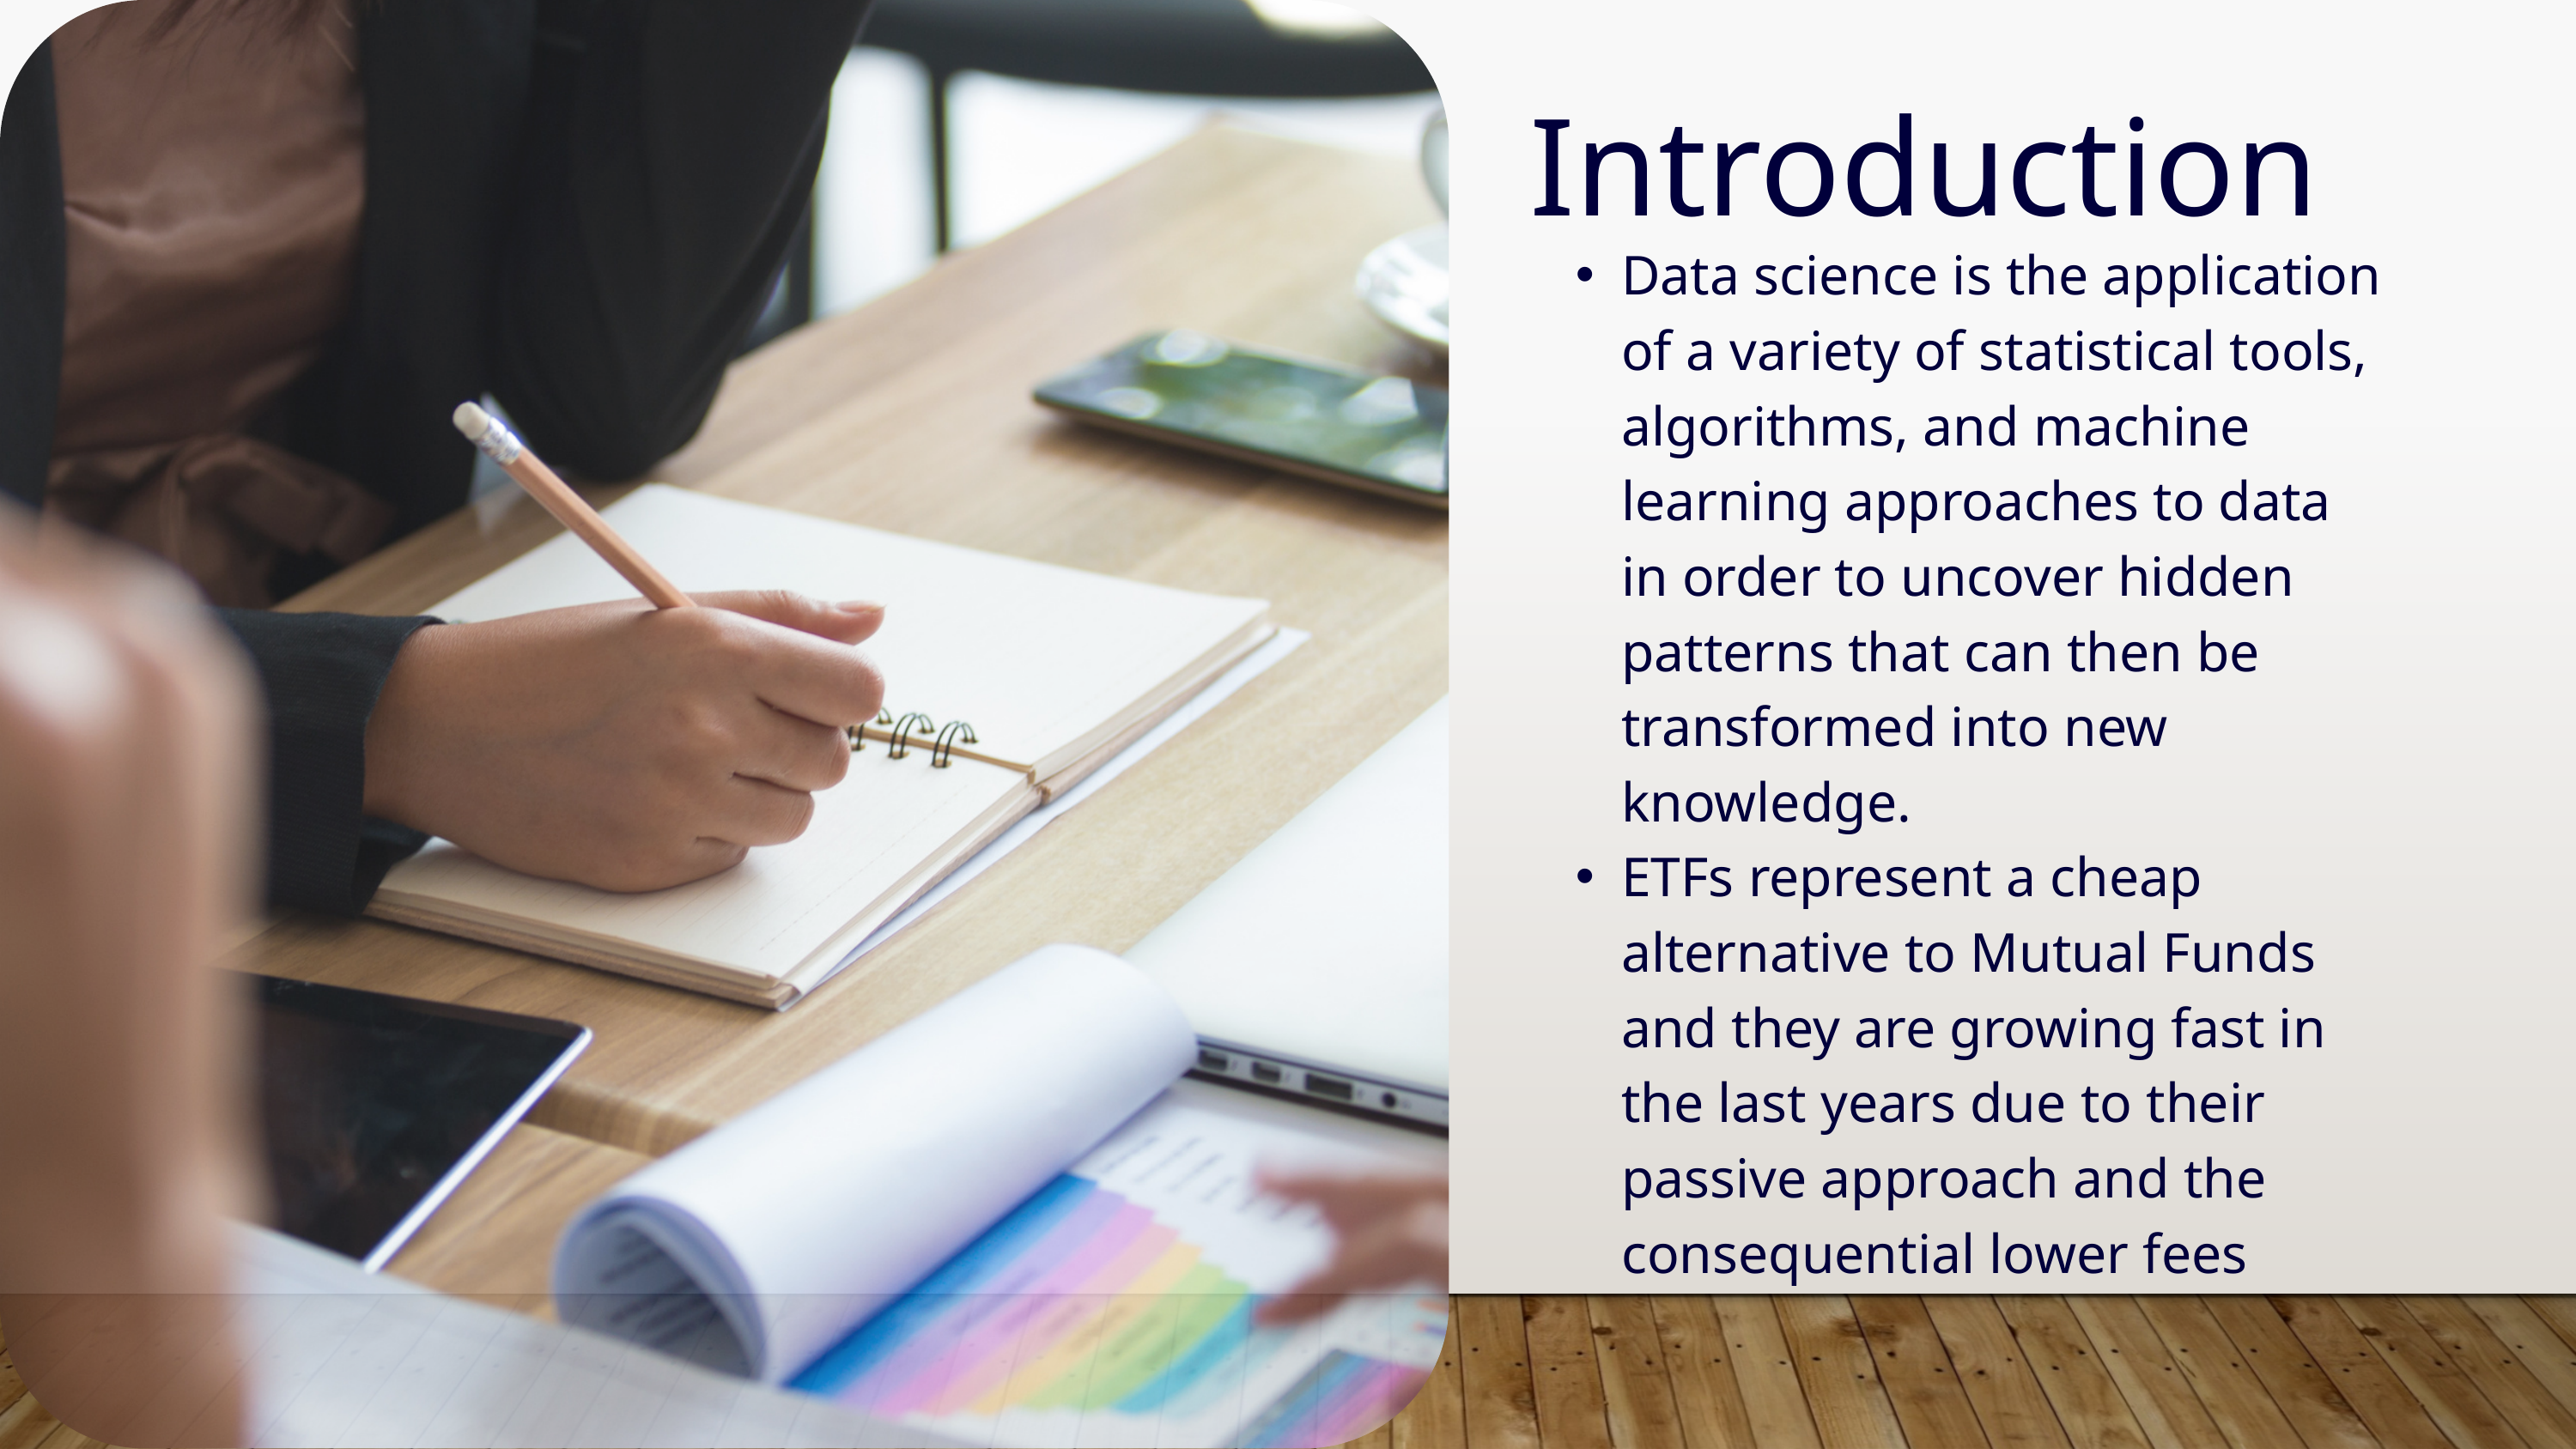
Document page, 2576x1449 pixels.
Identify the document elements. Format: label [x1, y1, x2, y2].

picture [1449, 1294, 2576, 1449]
text_box [0, 0, 1449, 1449]
text_box [1529, 81, 2563, 1364]
